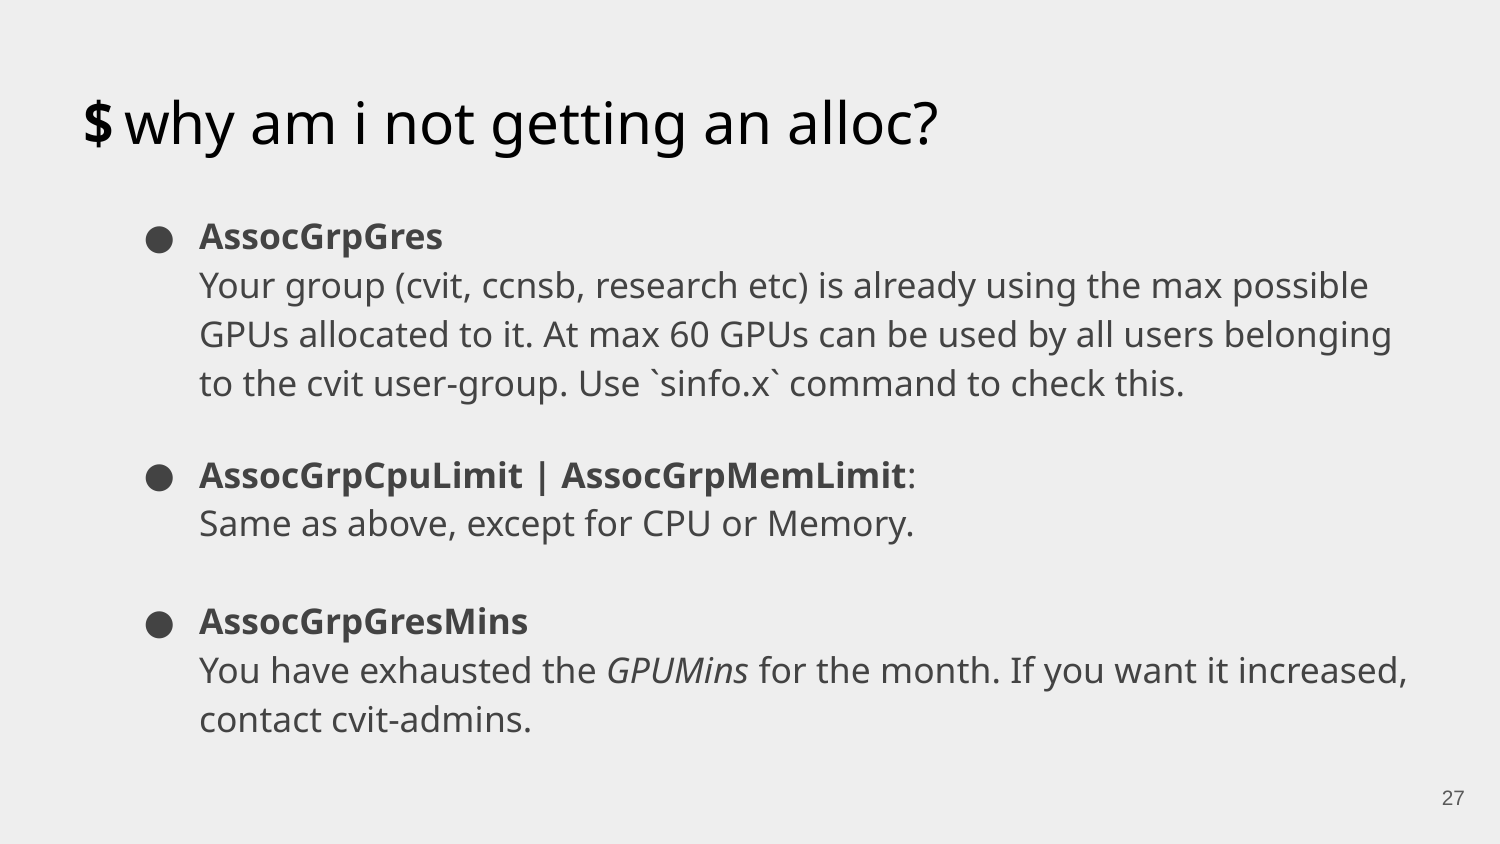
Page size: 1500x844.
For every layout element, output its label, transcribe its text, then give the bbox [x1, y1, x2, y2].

slide_number ‹#› [1389, 764, 1480, 830]
list AssocGrpGres Your group (cvit, ccnsb, research etc) is already using the max possible GPUs allocated to it. At max 60 GPUs can be used by all users belonging to the cvit user-group. Use `sinfo.x` command to check this. AssocGrpCpuLimit | AssocGrpMemLimit: Same as above, except for CPU or Memory. AssocGrpGresMins You have exhausted the GPUMins for the month. If you want it increased, contact cvit-admins. [109, 193, 1449, 750]
title why am i not getting an alloc? [109, 70, 1449, 167]
